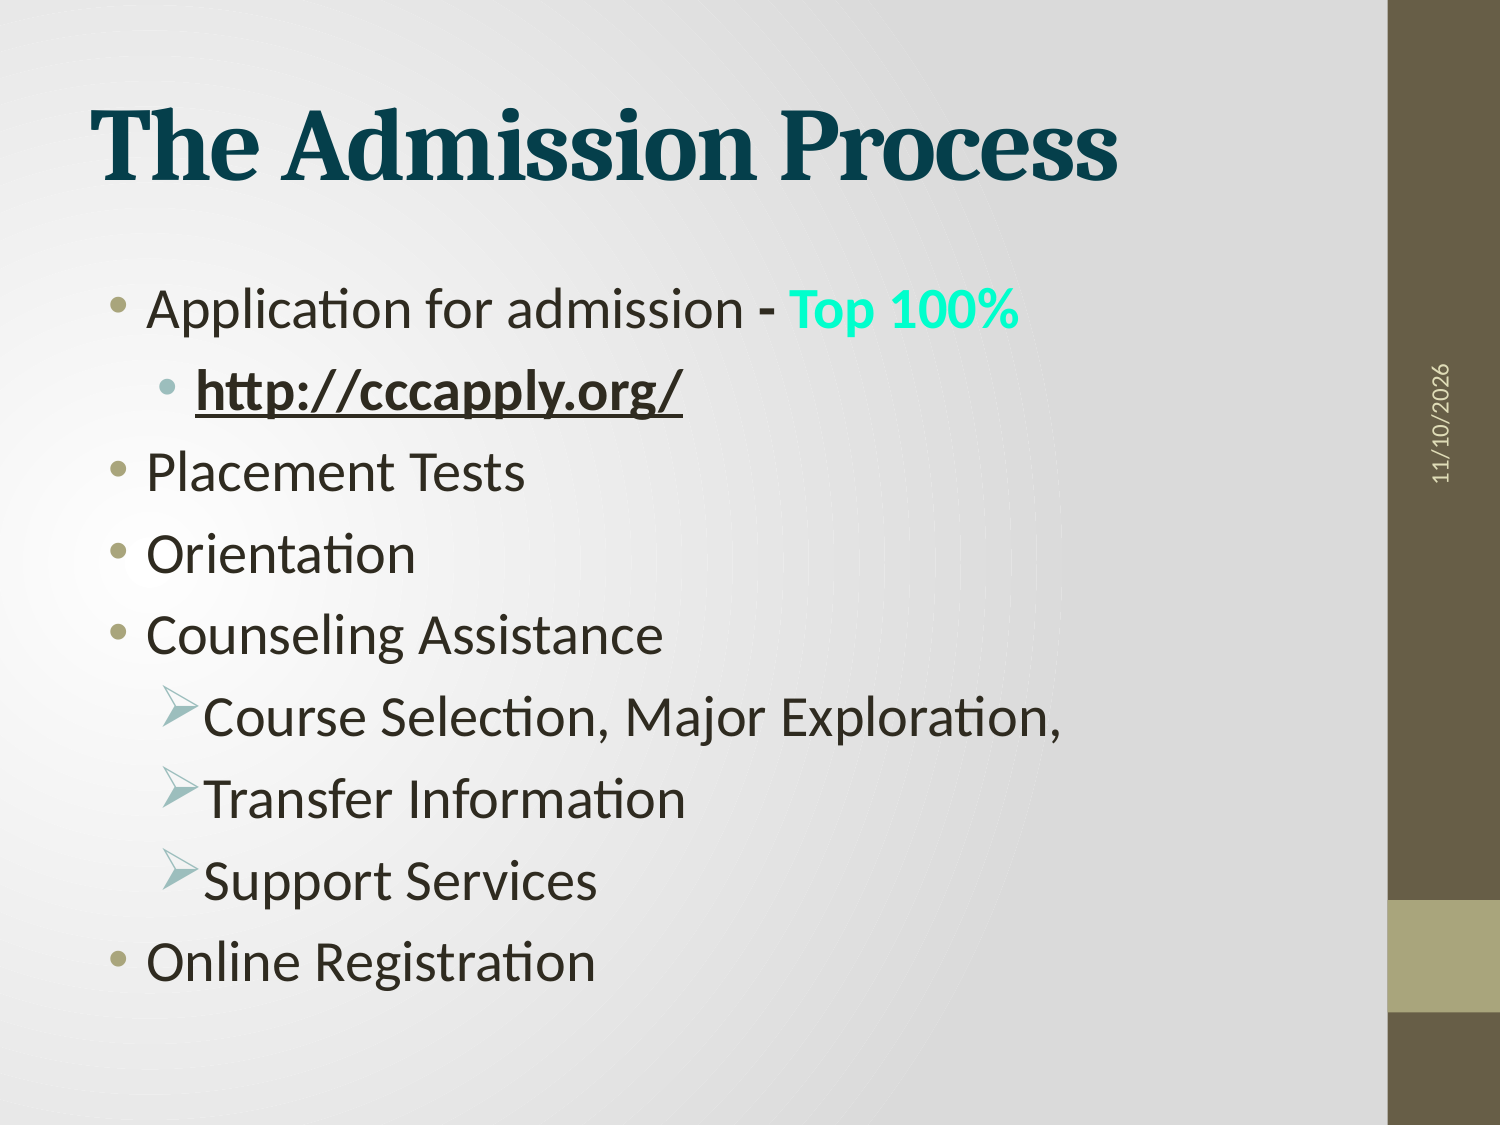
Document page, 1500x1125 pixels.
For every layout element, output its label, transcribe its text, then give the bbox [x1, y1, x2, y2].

list Application for admission - Top 100% http://cccapply.org/ Placement Tests Orientation Counseling Assistance Course Selection, Major Exploration, Transfer Information Support Services Online Registration [74, 262, 1326, 1051]
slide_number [1408, 100, 1469, 501]
title The Admission Process [75, 45, 1325, 233]
